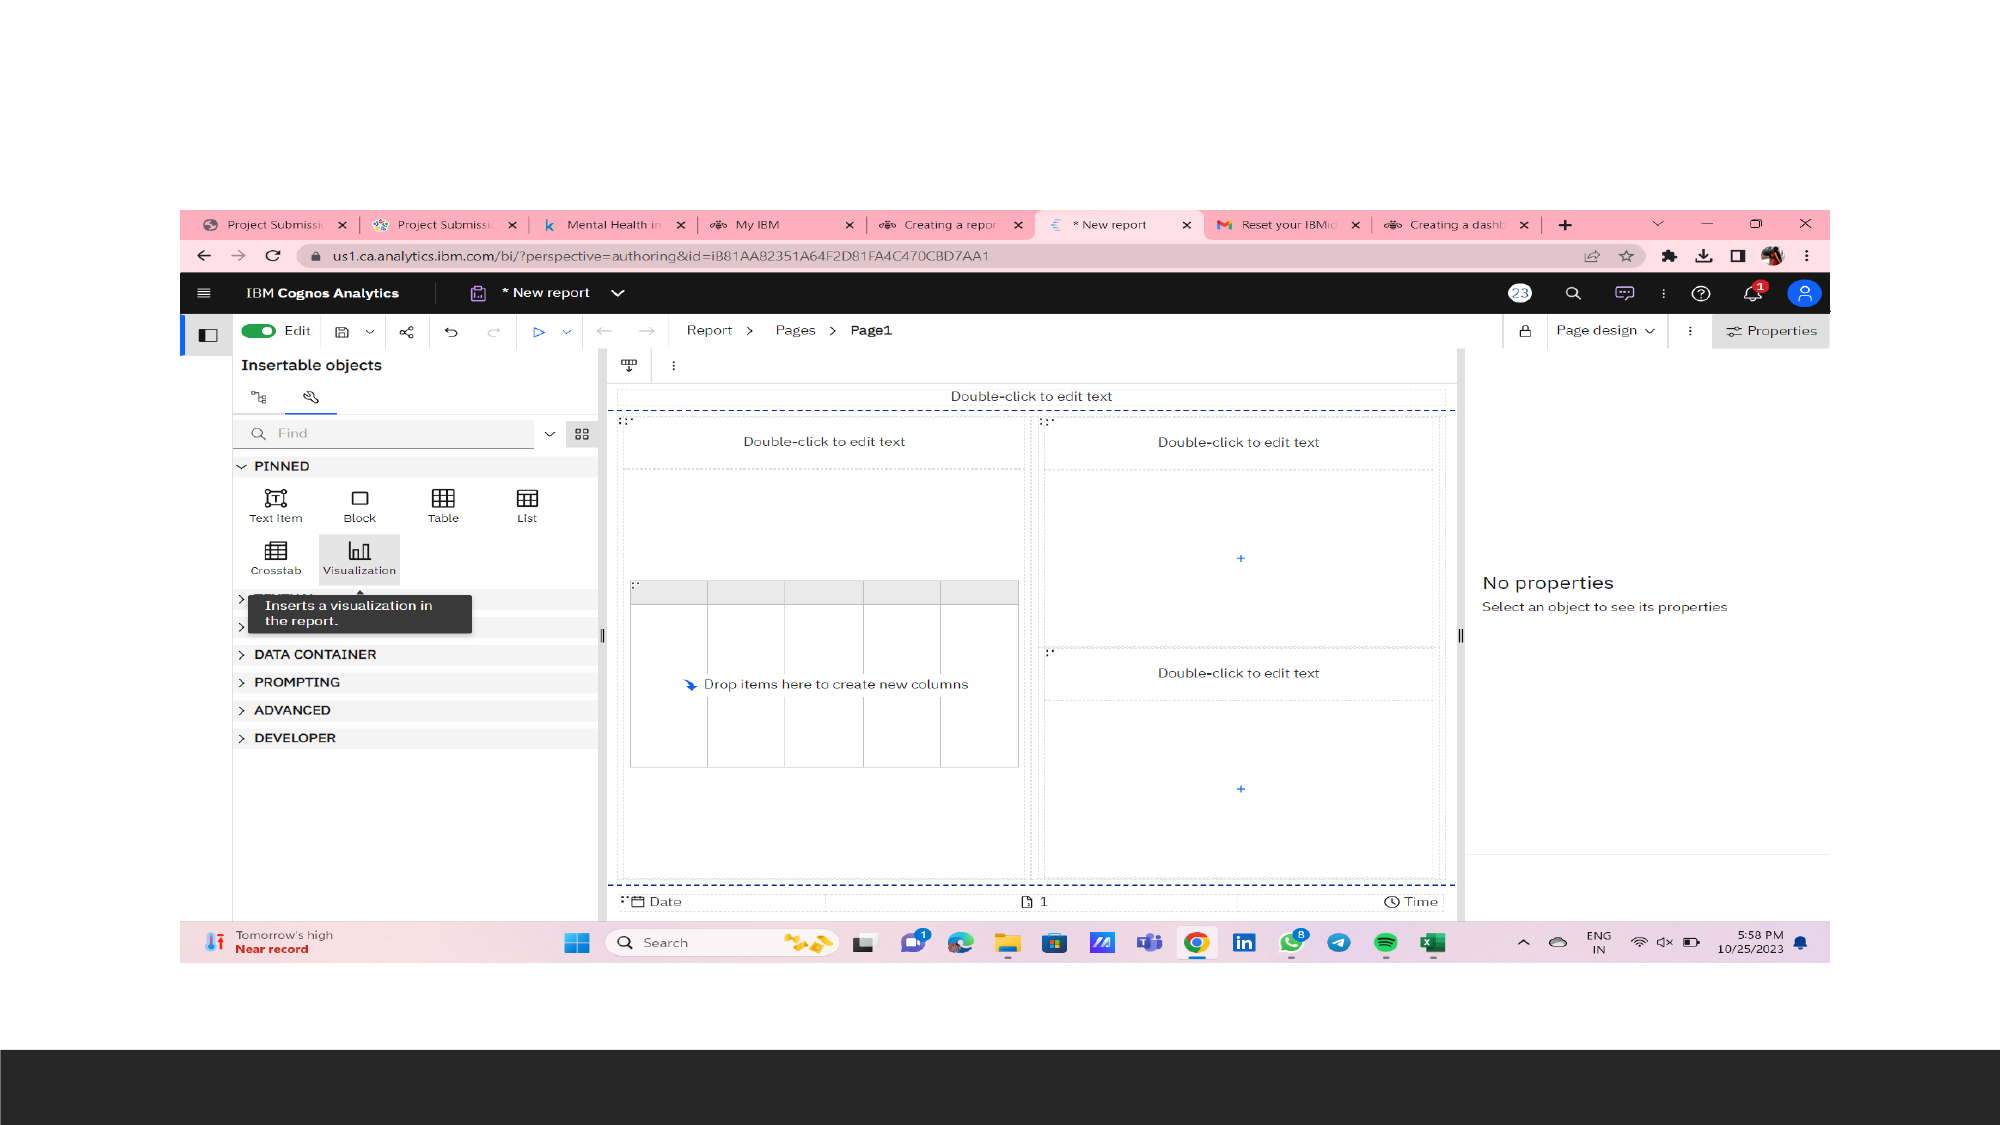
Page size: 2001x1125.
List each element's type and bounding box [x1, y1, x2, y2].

picture [179, 210, 1831, 963]
